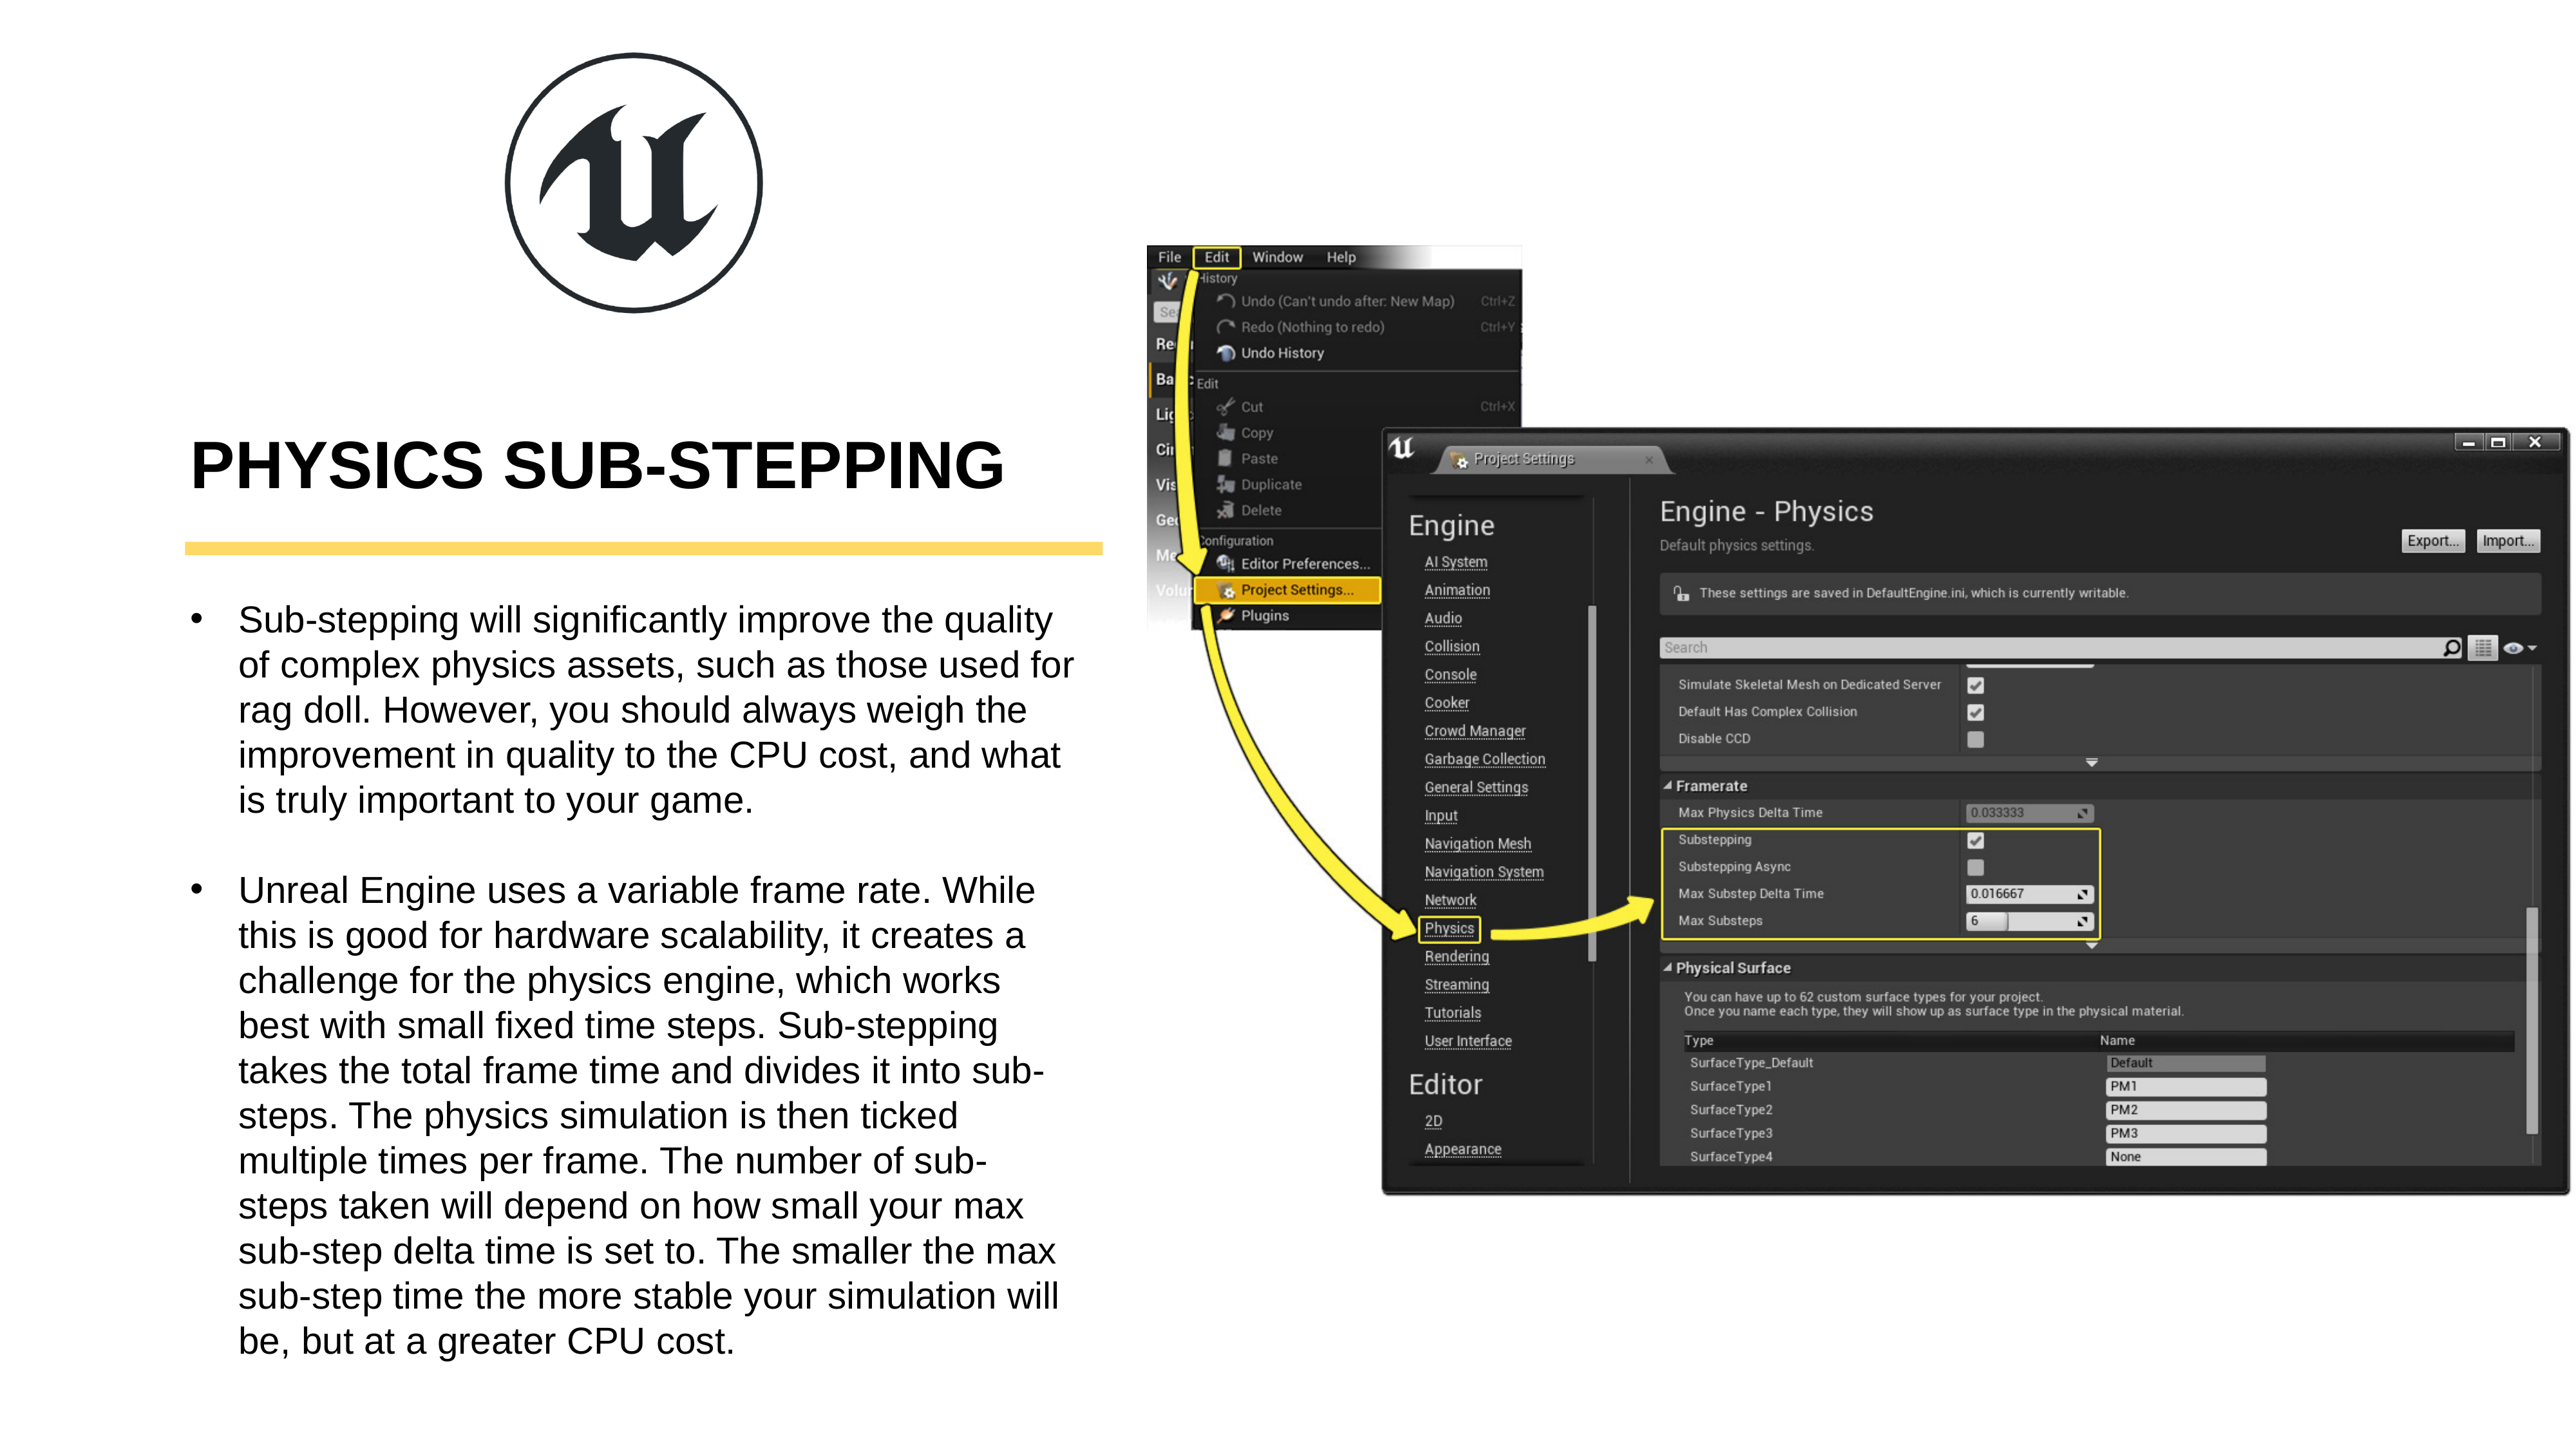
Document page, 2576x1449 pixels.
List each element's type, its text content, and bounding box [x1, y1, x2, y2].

picture [495, 42, 773, 327]
text_box [185, 542, 1103, 556]
text_box Sub-stepping will significantly improve the quality of complex physics assets, such as those used for rag doll. However, you should always weigh the improvement in quality to the CPU cost, and what is truly important to your game. Unreal Engine uses a variable frame rate. While this is good for hardware scalability, it creates a challenge for the physics engine, which works best with small fixed time steps. Sub-stepping takes the total frame time and divides it into sub-steps. The physics simulation is then ticked multiple times per frame. The number of sub-steps taken will depend on how small your max sub-step delta time is set to. The smaller the max sub-step time the more stable your simulation will be, but at a greater CPU cost. [185, 590, 1084, 1367]
picture [1147, 245, 2576, 1198]
text_box PHYSICS SUB-STEPPING [185, 416, 1133, 507]
